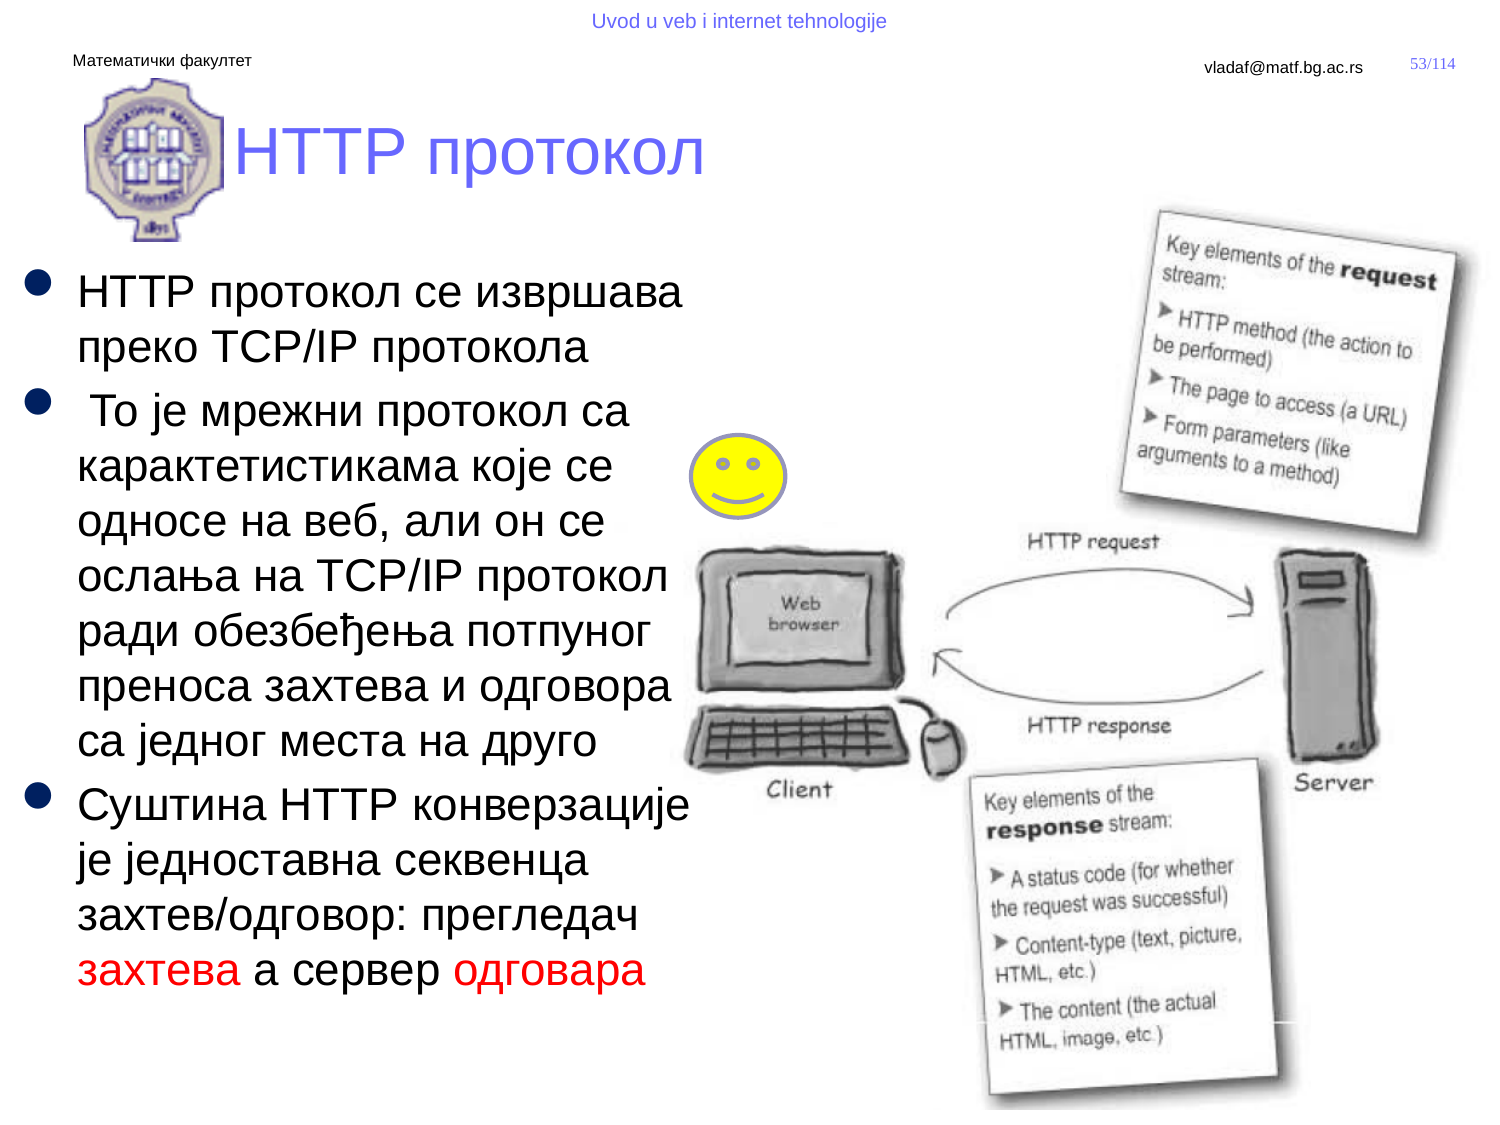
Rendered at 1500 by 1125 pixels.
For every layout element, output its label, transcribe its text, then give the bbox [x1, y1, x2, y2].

picture [84, 78, 218, 242]
list HTTP протокол се извршава преко TCP/IP протокола То је мрежни протокол са карактетистикама које се односе на веб, али он се ослања на TCP/IP протокол ради обезбеђења потпуног преноса захтева и одговора са једног места на друго Суштина HTTP конверзације је једноставна секвенца захтев/одговор: прегледач захтева а сервер одговара [5, 253, 543, 610]
title HTTP протокол [218, 54, 1483, 243]
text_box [548, 191, 1495, 1118]
